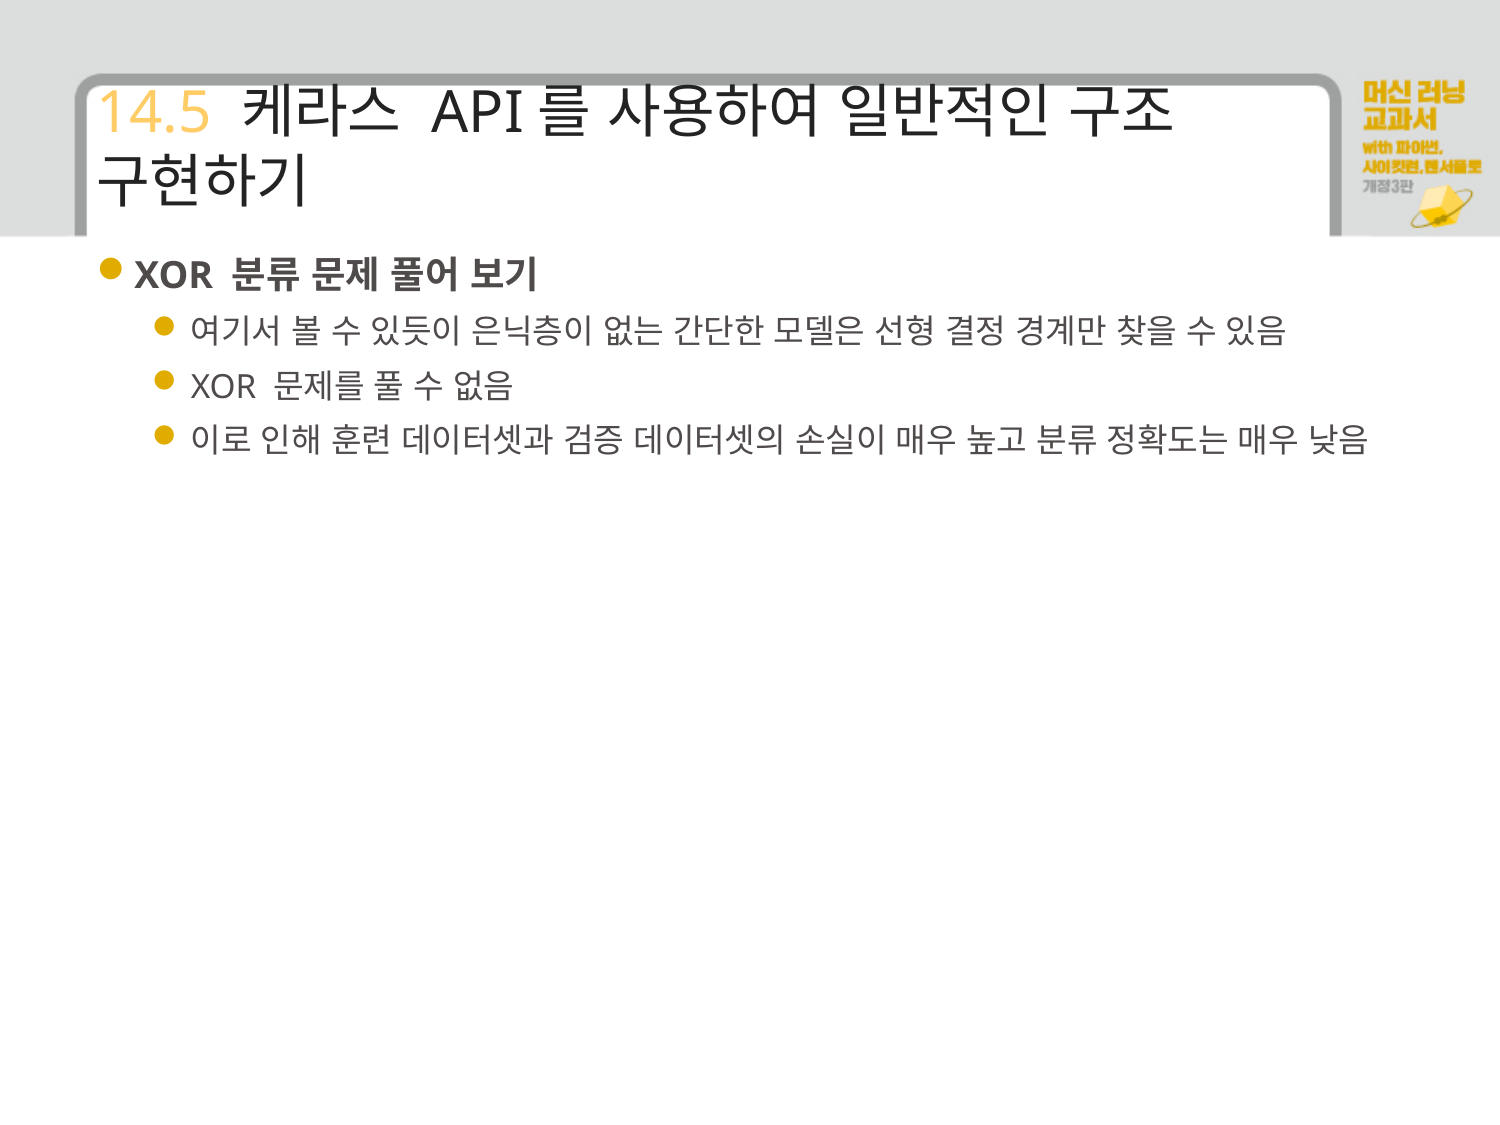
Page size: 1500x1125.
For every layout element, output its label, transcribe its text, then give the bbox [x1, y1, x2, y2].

list XOR 분류 문제 풀어 보기 여기서 볼 수 있듯이 은닉층이 없는 간단한 모델은 선형 결정 경계만 찾을 수 있음 XOR 문제를 풀 수 없음 이로 인해 훈련 데이터셋과 검증 데이터셋의 손실이 매우 높고 분류 정확도는 매우 낮음 [81, 239, 1440, 1054]
title 14.5 케라스 API를 사용하여 일반적인 구조 구현하기 [81, 90, 1412, 222]
picture [0, 0, 1500, 1125]
